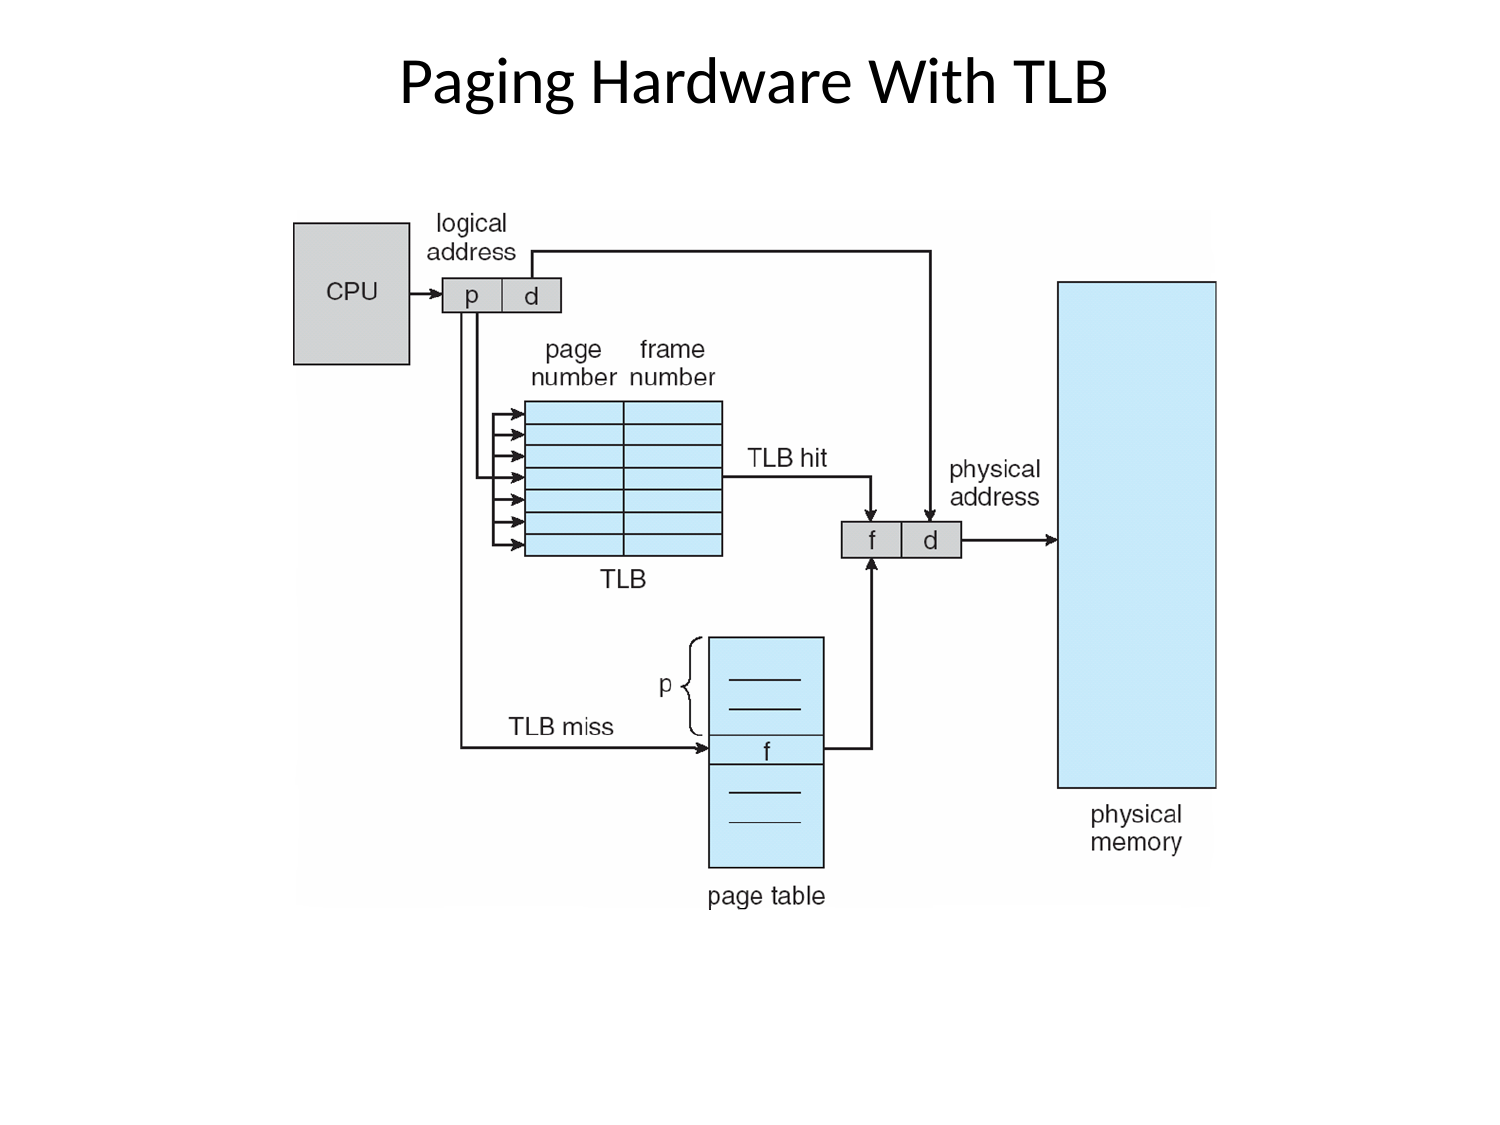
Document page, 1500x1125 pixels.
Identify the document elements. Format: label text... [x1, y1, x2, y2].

title Paging Hardware With TLB [80, 29, 1431, 125]
picture [291, 210, 1218, 910]
